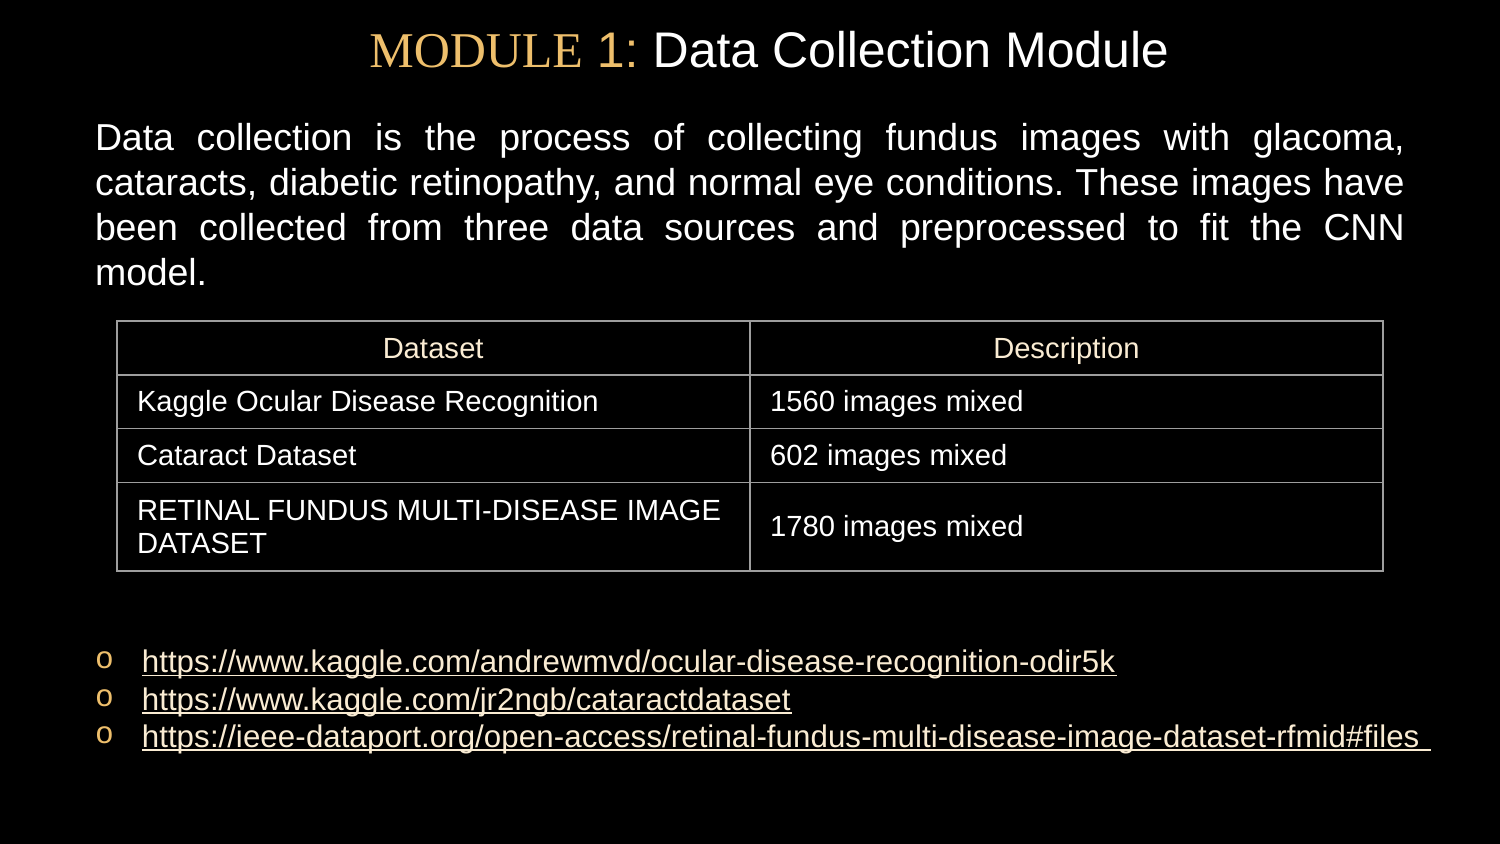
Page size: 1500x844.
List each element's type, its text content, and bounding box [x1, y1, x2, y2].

table_cell Cataract Dataset [118, 429, 749, 482]
text_box Data collection is the process of collecting fundus images with glacoma, cataracts, diabetic retinopathy, and normal eye conditions. These images have been collected from three data sources and preprocessed to fit the CNN model. [80, 105, 1420, 300]
table_header Dataset [118, 322, 749, 374]
table_cell 1560 images mixed [751, 376, 1382, 428]
table_cell 1780 images mixed [751, 483, 1382, 570]
text_box https://www.kaggle.com/andrewmvd/ocular-disease-recognition-odir5k https://www.kaggle.com/jr2ngb/cataractdataset https://ieee-dataport.org/open-access/retinal-fundus-multi-disease-image-dataset-rfmid#files [80, 634, 1453, 762]
table_cell RETINAL FUNDUS MULTI-DISEASE IMAGE DATASET [118, 483, 749, 570]
table_cell Kaggle Ocular Disease Recognition [118, 376, 749, 428]
text_box MODULE 1: Data Collection Module [354, 10, 1202, 86]
table_header Description [751, 322, 1382, 374]
table_cell 602 images mixed [751, 429, 1382, 482]
